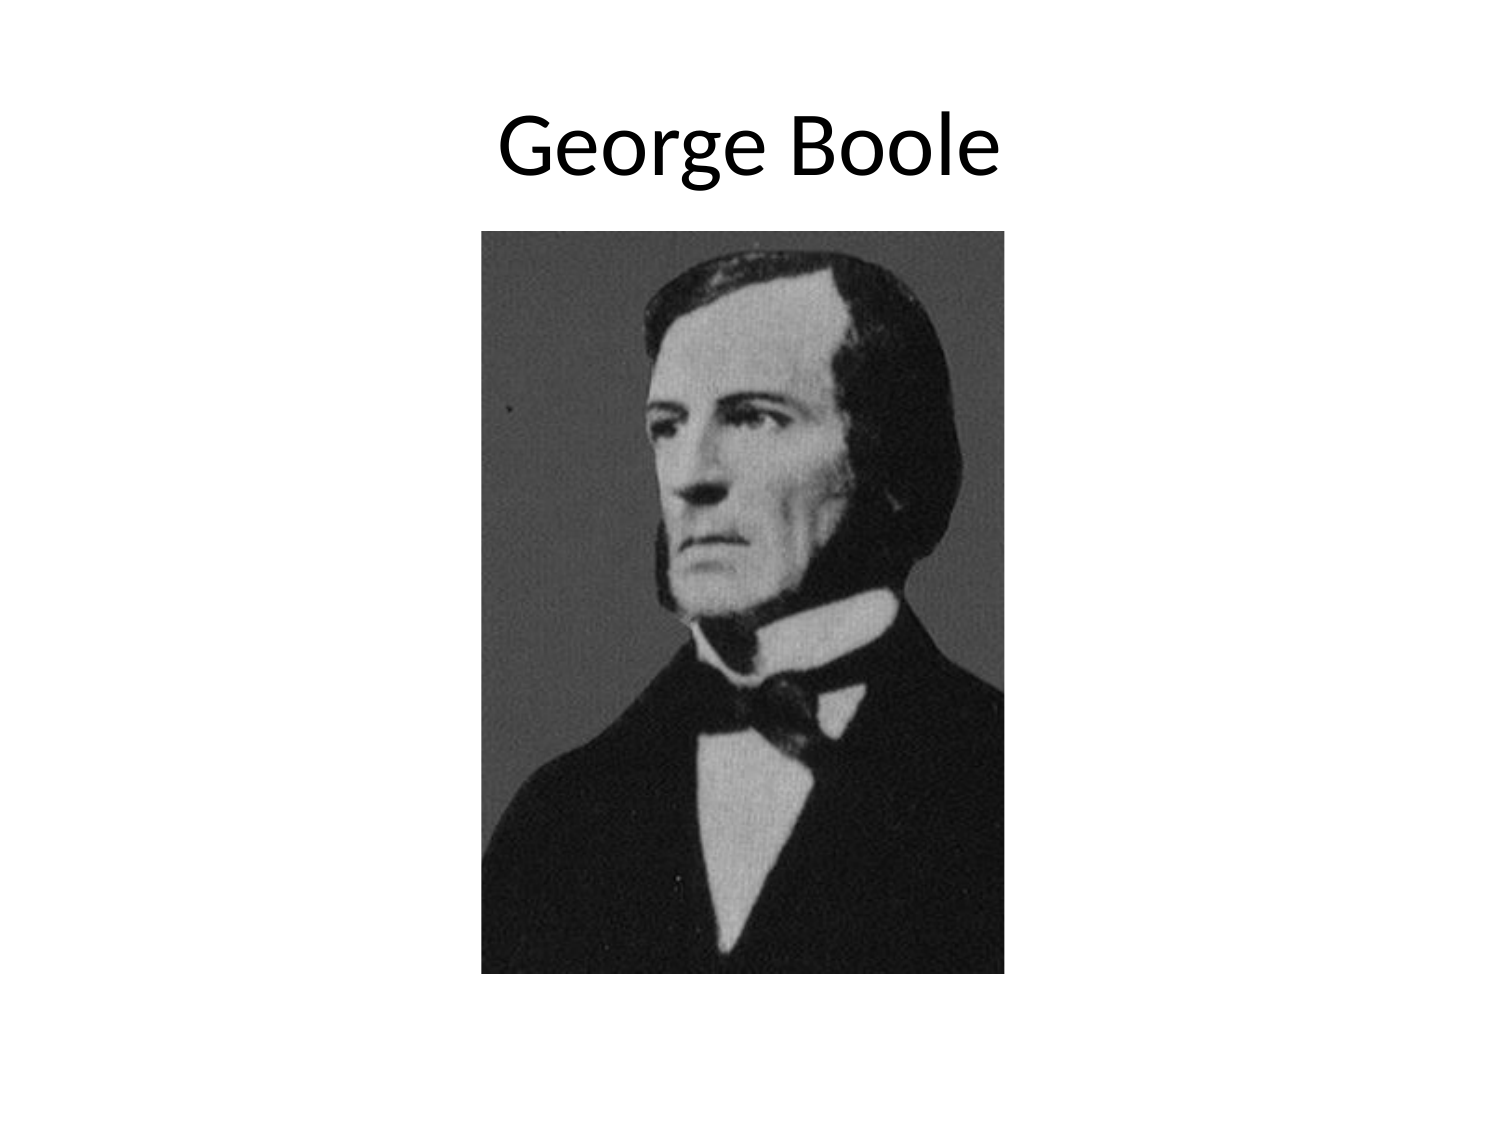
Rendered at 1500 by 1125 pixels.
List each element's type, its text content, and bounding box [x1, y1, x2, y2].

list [481, 231, 1005, 975]
title George Boole [75, 45, 1425, 233]
